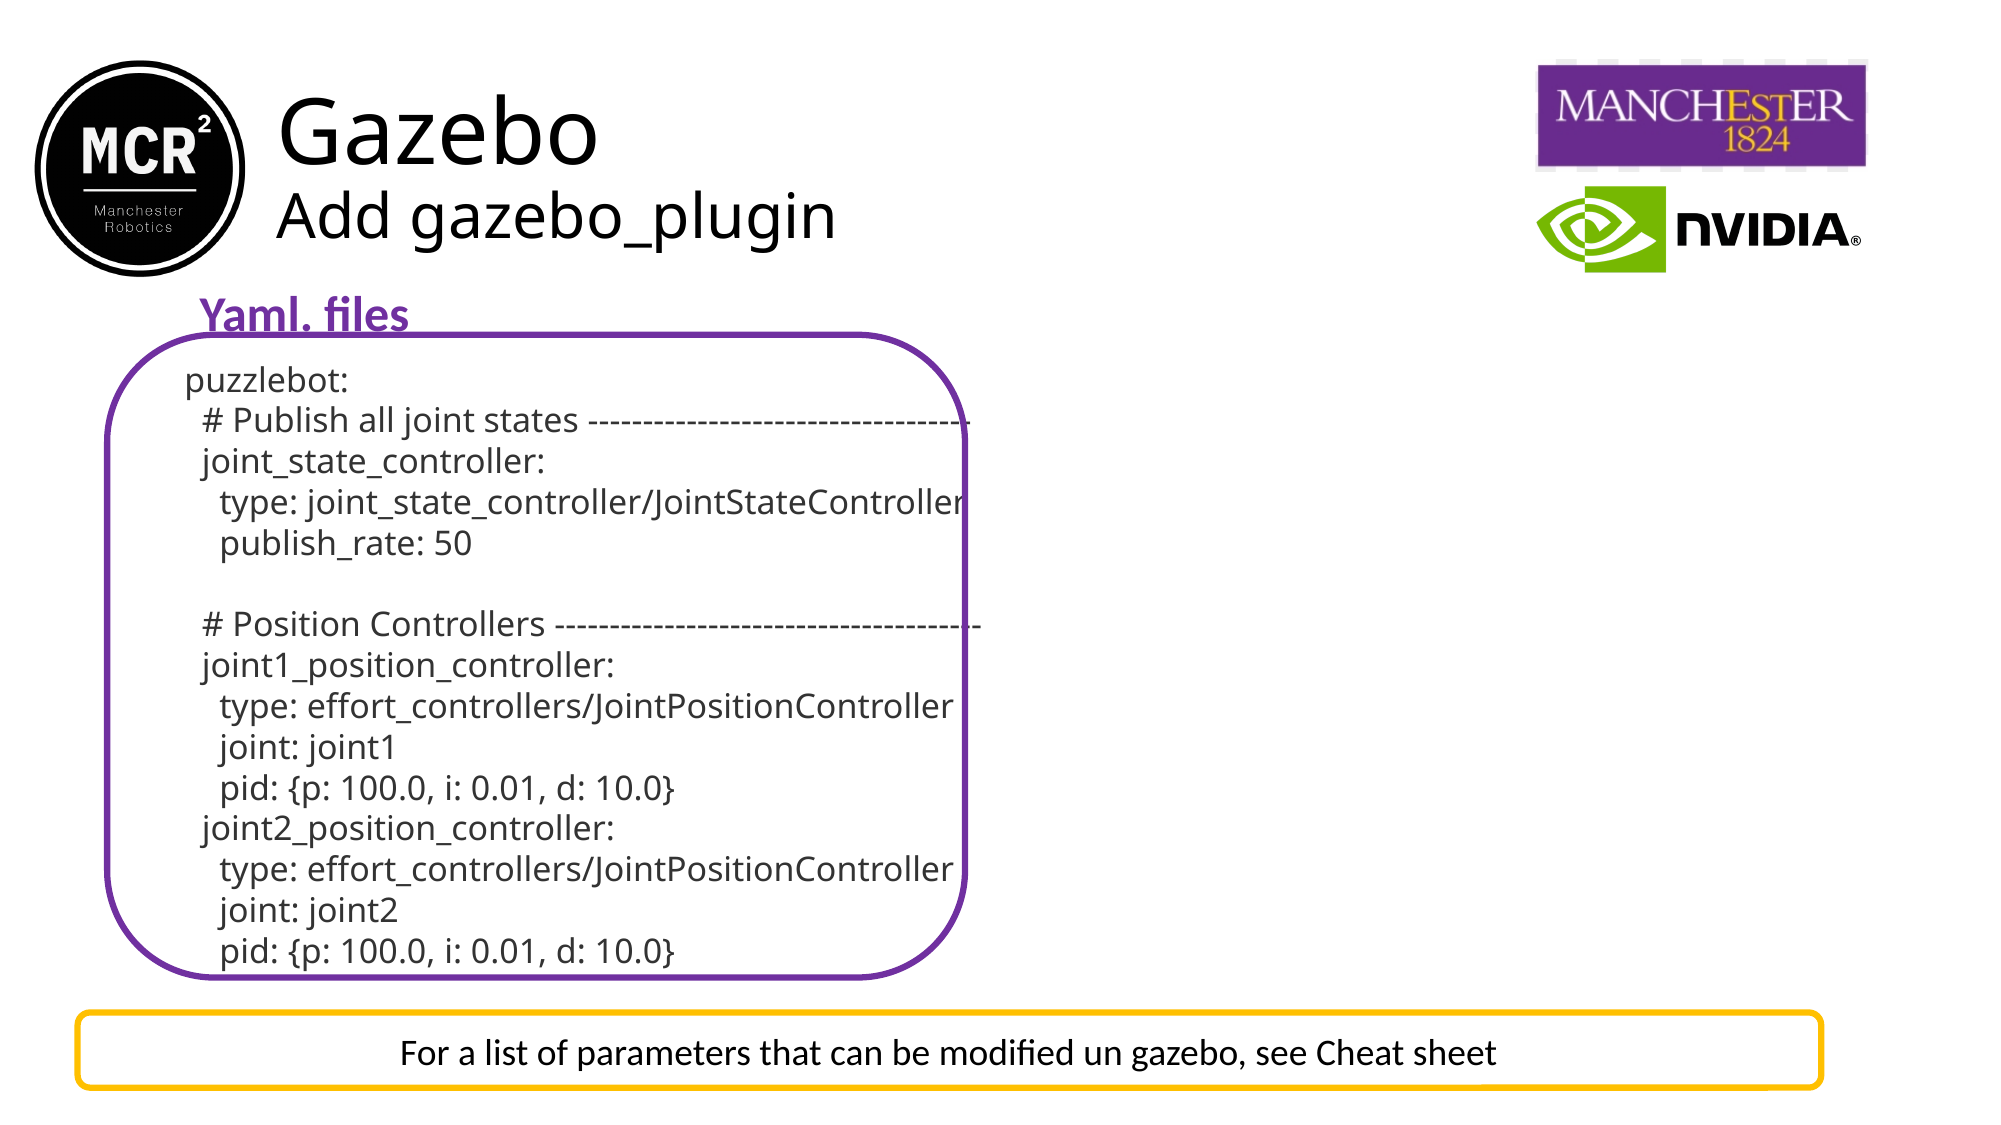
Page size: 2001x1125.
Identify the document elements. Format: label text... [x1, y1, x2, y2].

text_box [105, 332, 968, 980]
picture [33, 59, 246, 278]
text_box Yaml. files [184, 274, 436, 349]
picture [1535, 59, 1869, 172]
text_box For a list of parameters that can be modified un gazebo, see Cheat sheet [75, 1010, 1824, 1090]
text_box Gazebo Add gazebo_plugin [261, 59, 1518, 264]
text_box puzzlebot: # Publish all joint states ----------------------------------- joint_state_controller: type: joint_state_controller/JointStateController publish_rate: 50 # Position Controllers --------------------------------------- joint1_position_controller: type: effort_controllers/JointPositionController joint: joint1 pid: {p: 100.0, i: 0.01, d: 10.0} joint2_position_controller: type: effort_controllers/JointPositionController joint: joint2 pid: {p: 100.0, i: 0.01, d: 10.0} [169, 264, 1895, 979]
picture [1535, 176, 1863, 264]
